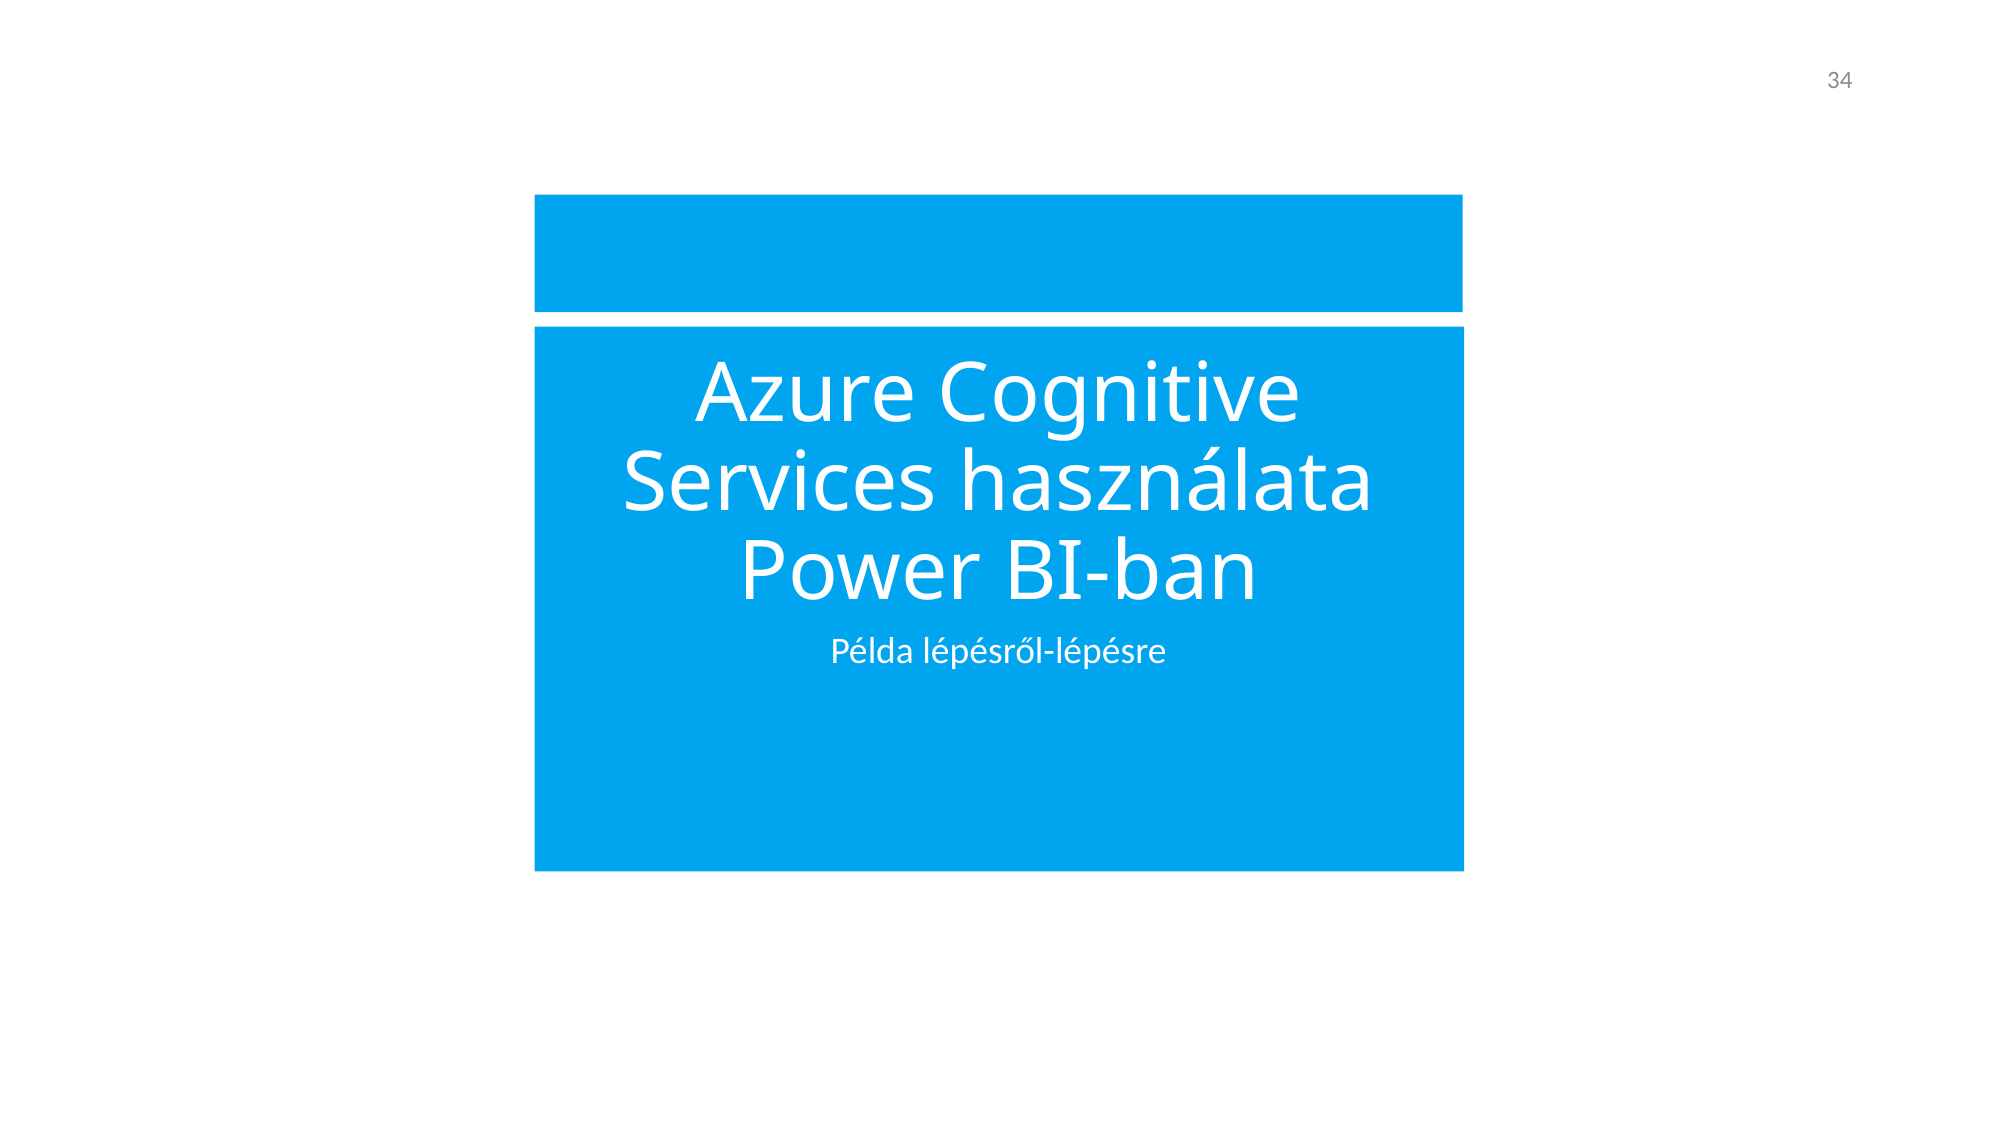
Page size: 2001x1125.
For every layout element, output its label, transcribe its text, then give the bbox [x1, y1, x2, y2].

title Azure Cognitive Services használata Power BI-ban [548, 340, 1450, 618]
slide_number 34 [1717, 52, 1868, 105]
list Példa lépésről-lépésre [548, 631, 1450, 859]
